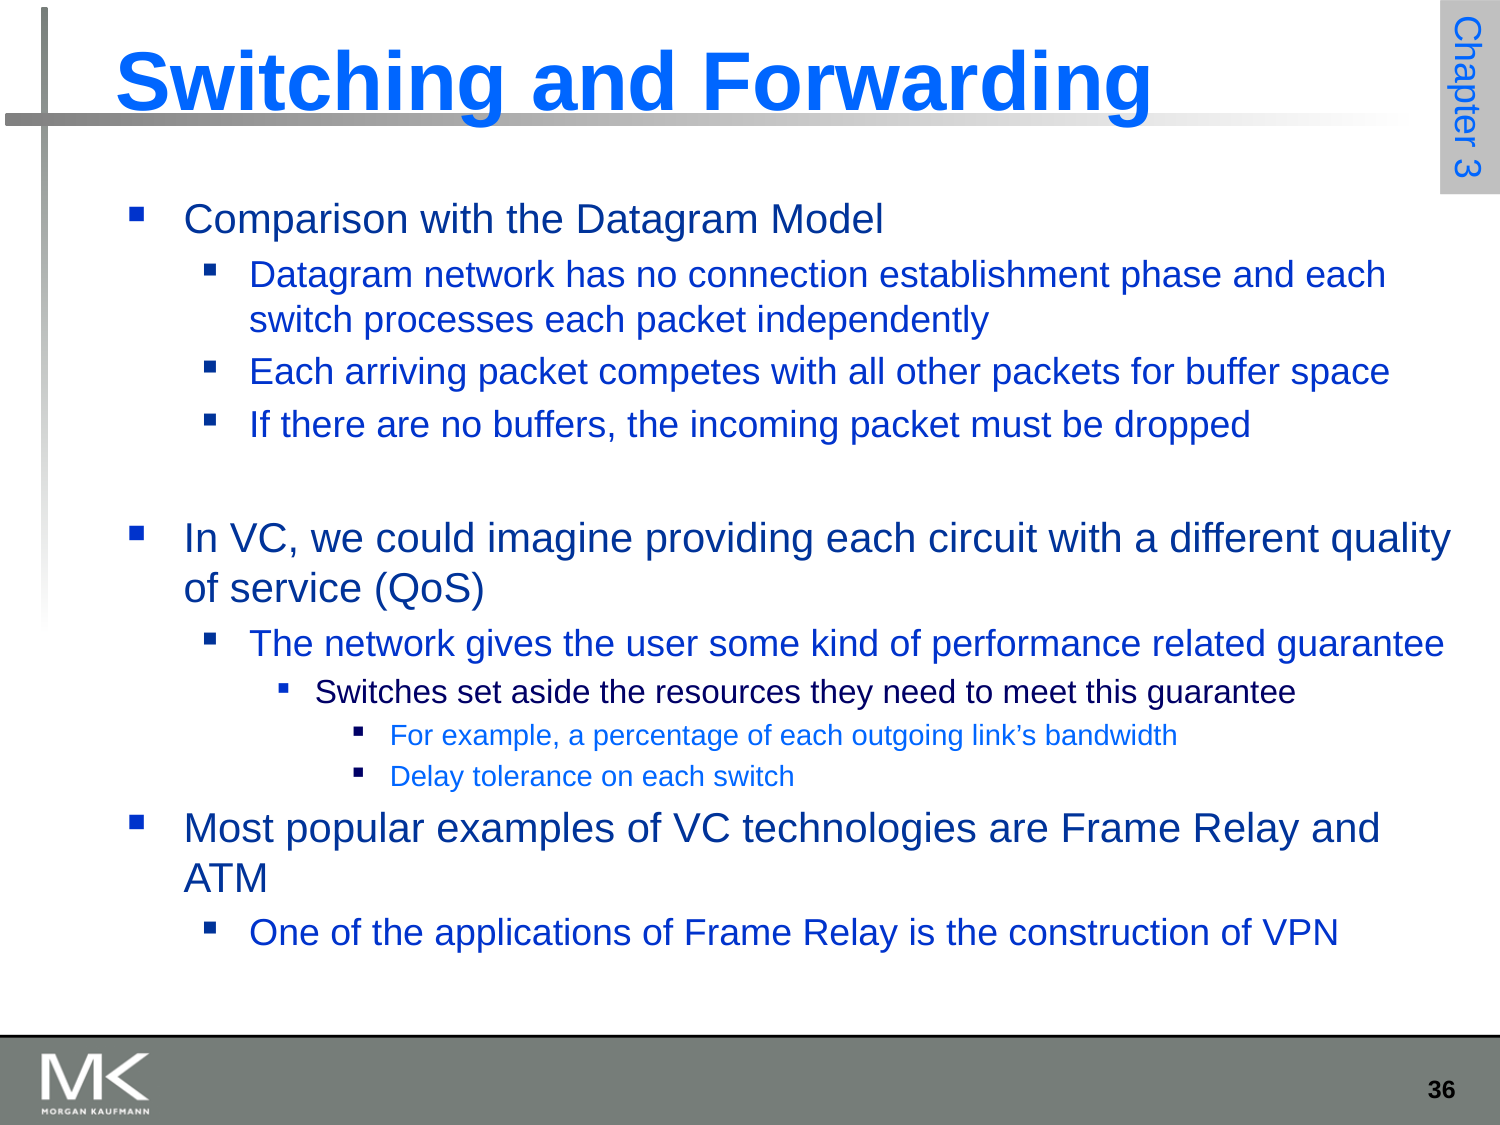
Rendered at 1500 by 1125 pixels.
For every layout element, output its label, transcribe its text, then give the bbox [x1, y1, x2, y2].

title Switching and Forwarding [100, 17, 1459, 135]
picture [29, 1046, 160, 1123]
list Comparison with the Datagram Model Datagram network has no connection establishment phase and each switch processes each packet independently Each arriving packet competes with all other packets for buffer space If there are no buffers, the incoming packet must be dropped In VC, we could imagine providing each circuit with a different quality of service (QoS) The network gives the user some kind of performance related guarantee Switches set aside the resources they need to meet this guarantee For example, a percentage of each outgoing link’s bandwidth Delay tolerance on each switch Most popular examples of VC technologies are Frame Relay and ATM One of the applications of Frame Relay is the construction of VPN [112, 184, 1469, 1024]
